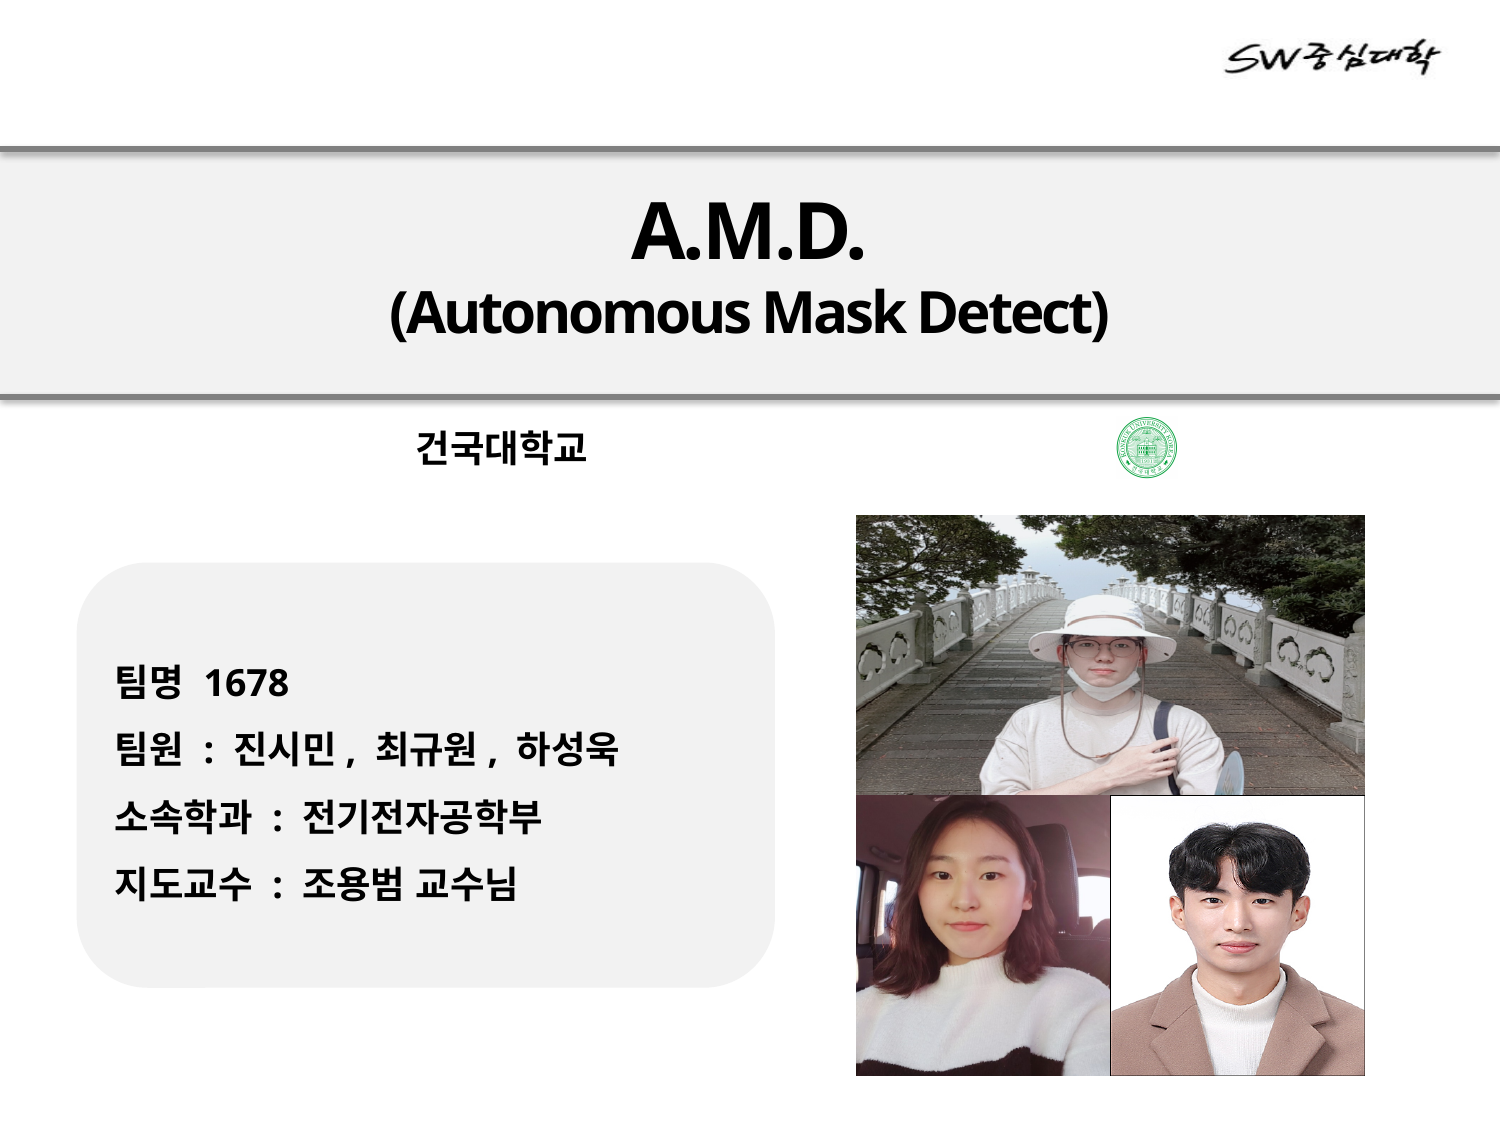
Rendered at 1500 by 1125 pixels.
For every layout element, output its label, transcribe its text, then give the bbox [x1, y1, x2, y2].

text_box A.M.D. (Autonomous Mask Detect) [236, 172, 1264, 353]
picture [855, 514, 1365, 1076]
picture [1115, 416, 1179, 479]
text_box 팀명 1678 팀원 : 진시민, 최규원, 하성욱 소속학과 : 전기전자공학부 지도교수 : 조용범 교수님 [100, 629, 750, 914]
picture [1210, 30, 1457, 87]
text_box [0, 160, 1500, 394]
text_box 건국대학교 [400, 417, 1100, 478]
text_box [74, 560, 778, 990]
